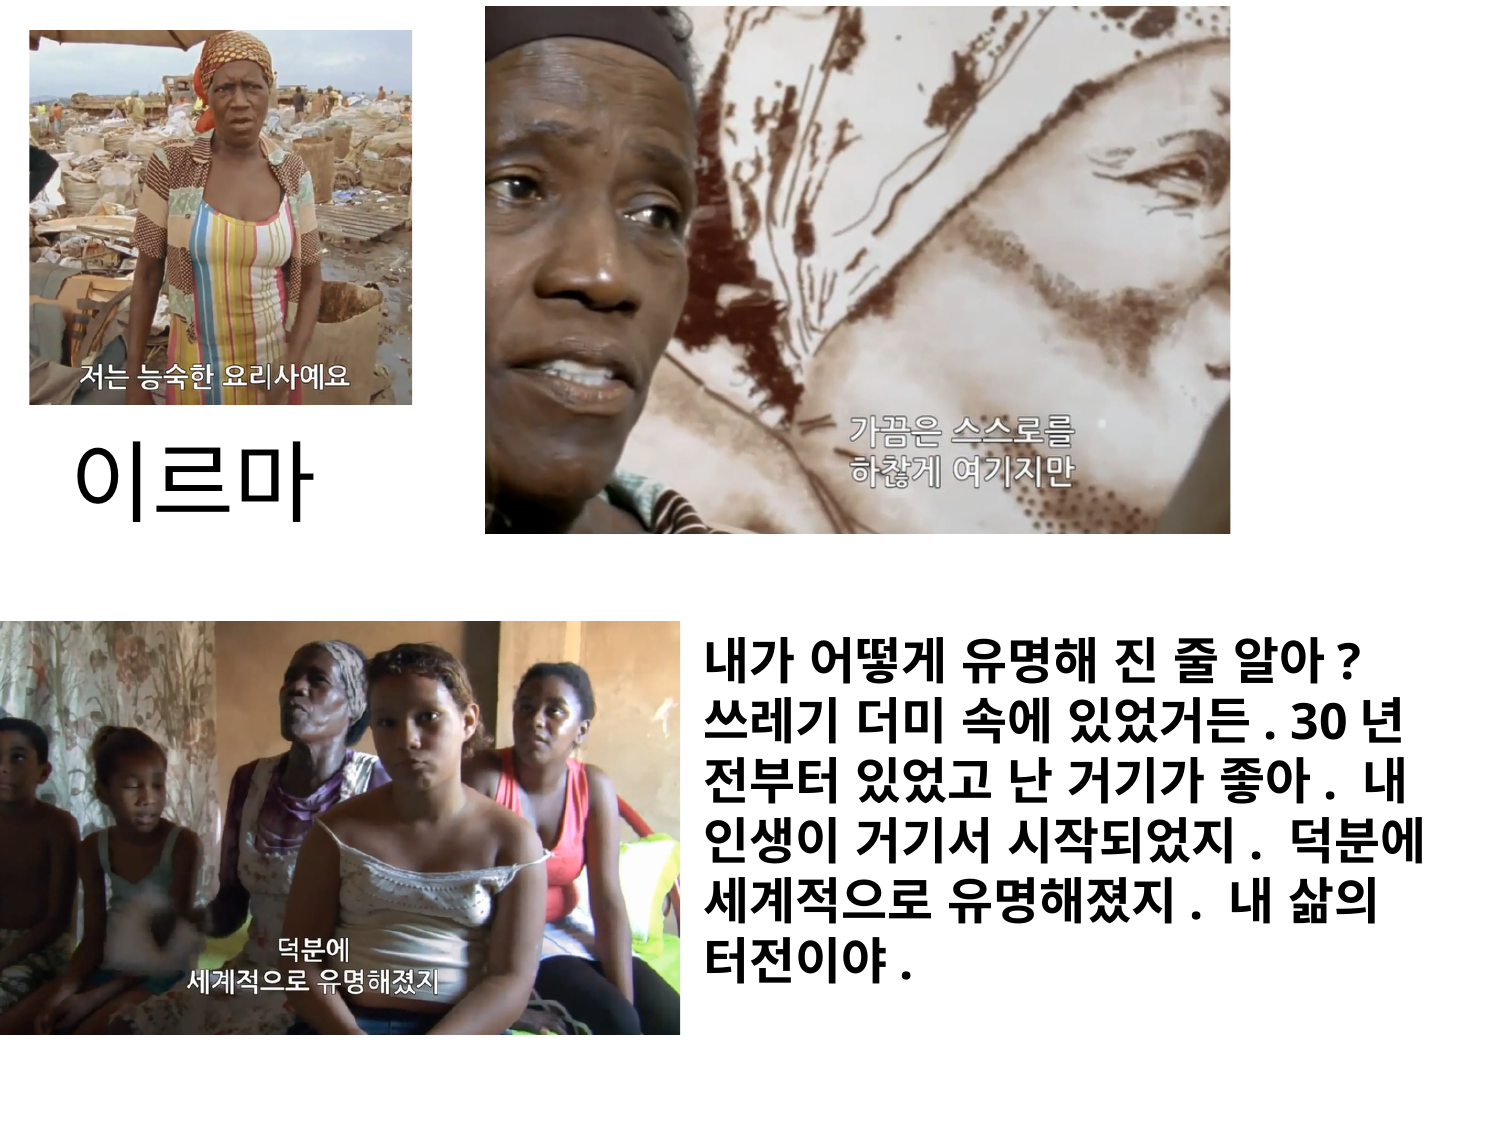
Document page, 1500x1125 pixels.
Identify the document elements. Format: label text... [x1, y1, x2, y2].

list 내가 어떻게 유명해 진 줄 알아? 쓰레기 더미 속에 있었거든. 30년 전부터 있었고 난 거기가 좋아. 내 인생이 거기서 시작되었지. 덕분에 세계적으로 유명해졌지. 내 삶의 터전이야. [688, 621, 1485, 1071]
title 이르마 [0, 418, 387, 542]
picture [484, 5, 1231, 535]
picture [0, 621, 681, 1036]
picture [29, 30, 413, 405]
